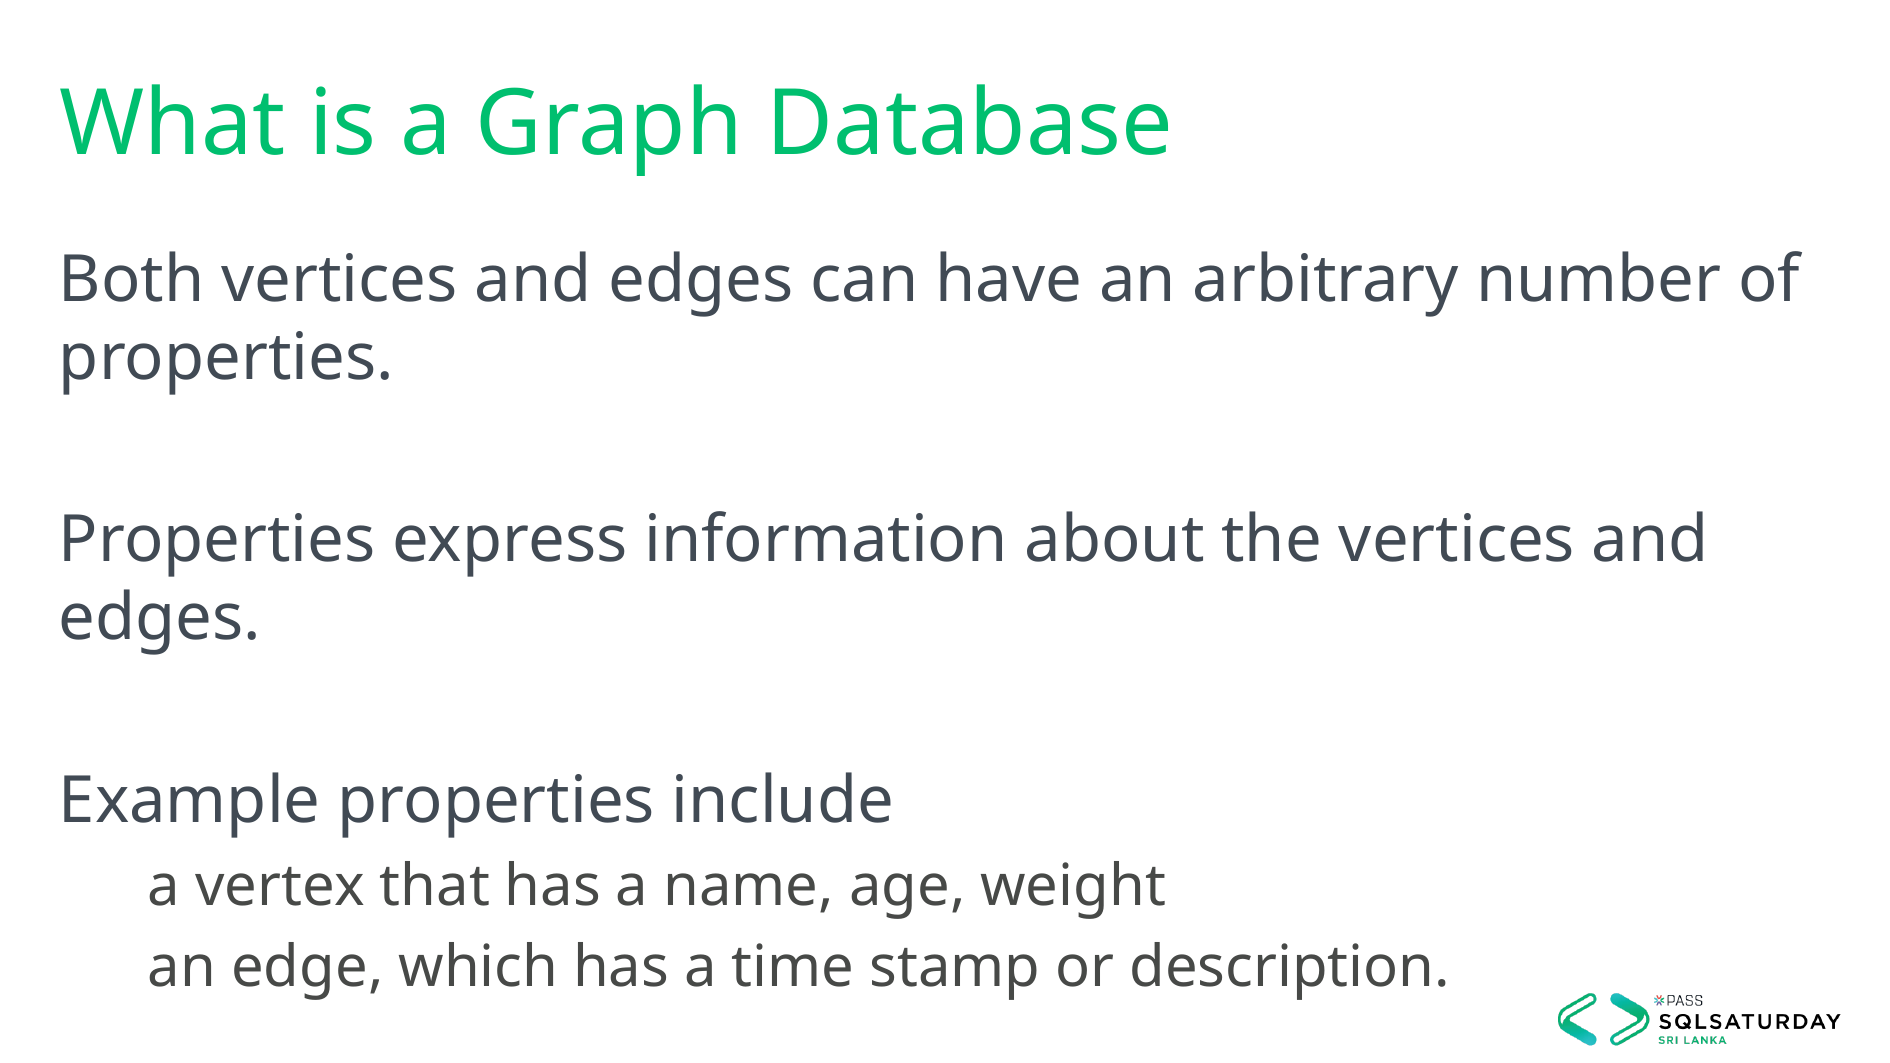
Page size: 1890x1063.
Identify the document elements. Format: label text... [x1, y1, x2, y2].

picture [1540, 975, 1890, 1063]
title What is a Graph Database [59, 59, 1831, 178]
list Both vertices and edges can have an arbitrary number of properties. Properties express information about the vertices and edges. Example properties include a vertex that has a name, age, weight an edge, which has a time stamp or description. [59, 236, 1831, 1004]
